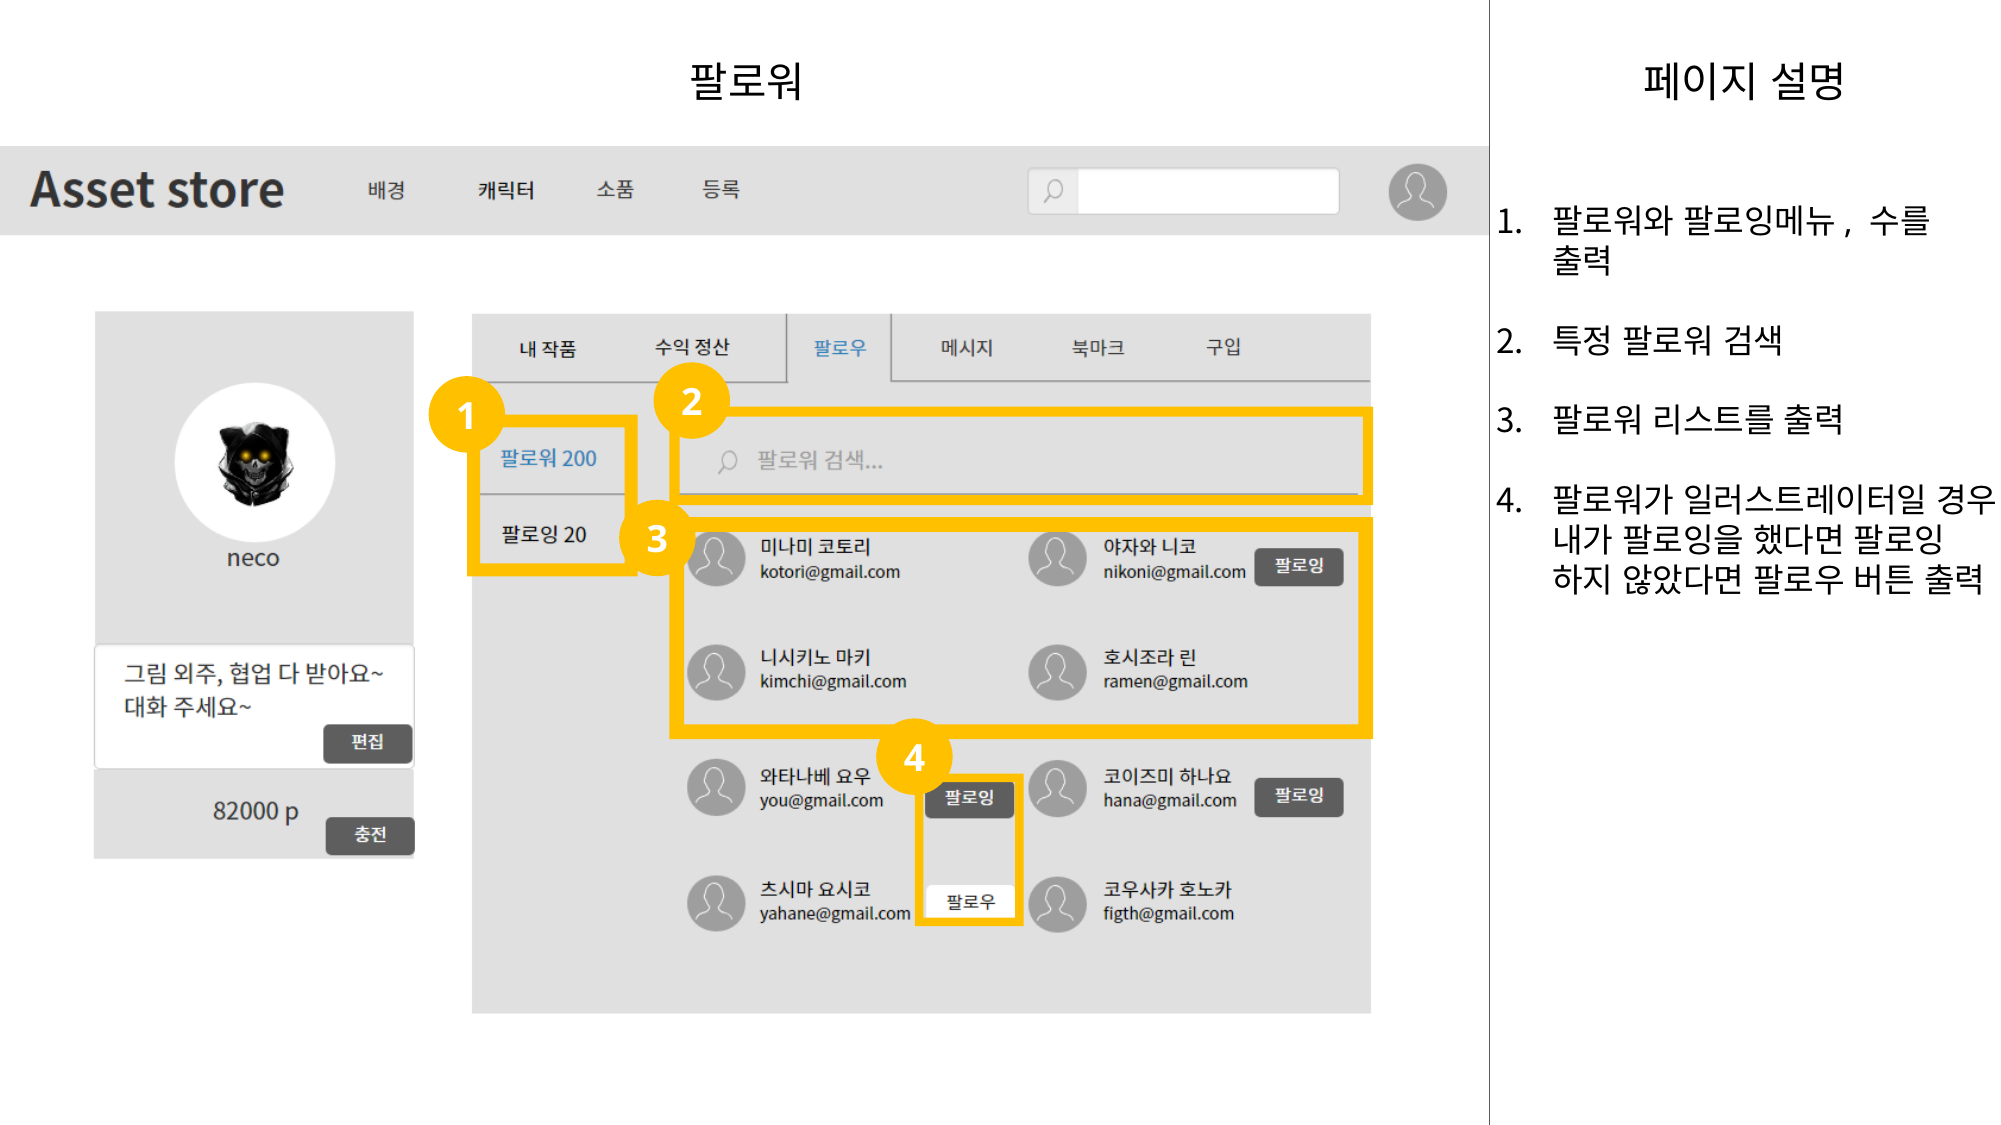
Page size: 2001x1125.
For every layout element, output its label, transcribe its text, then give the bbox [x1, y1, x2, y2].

text_box 팔로워 [675, 48, 821, 113]
text_box 페이지 설명 [1628, 48, 1863, 113]
text_box 팔로워와 팔로잉메뉴, 수를 출력 특정 팔로워 검색 팔로워 리스트를 출력 팔로워가 일러스트레이터일 경우 내가 팔로잉을 했다면 팔로잉 하지 않았다면 팔로우 버튼 출력 [1490, 192, 2000, 647]
picture [0, 146, 1489, 1016]
